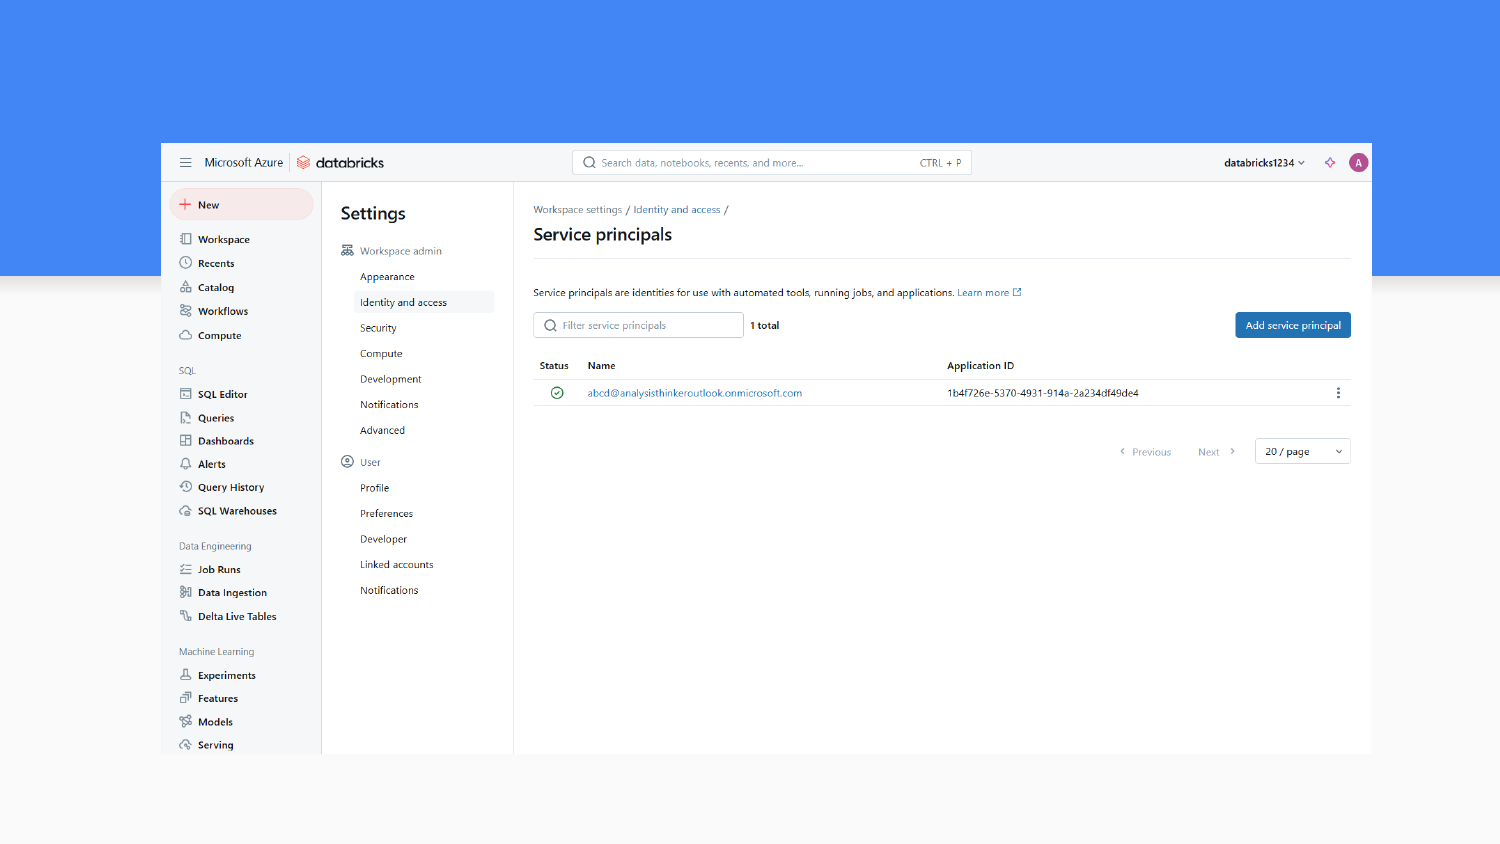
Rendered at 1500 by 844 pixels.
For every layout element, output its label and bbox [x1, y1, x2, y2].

picture [161, 143, 1372, 754]
